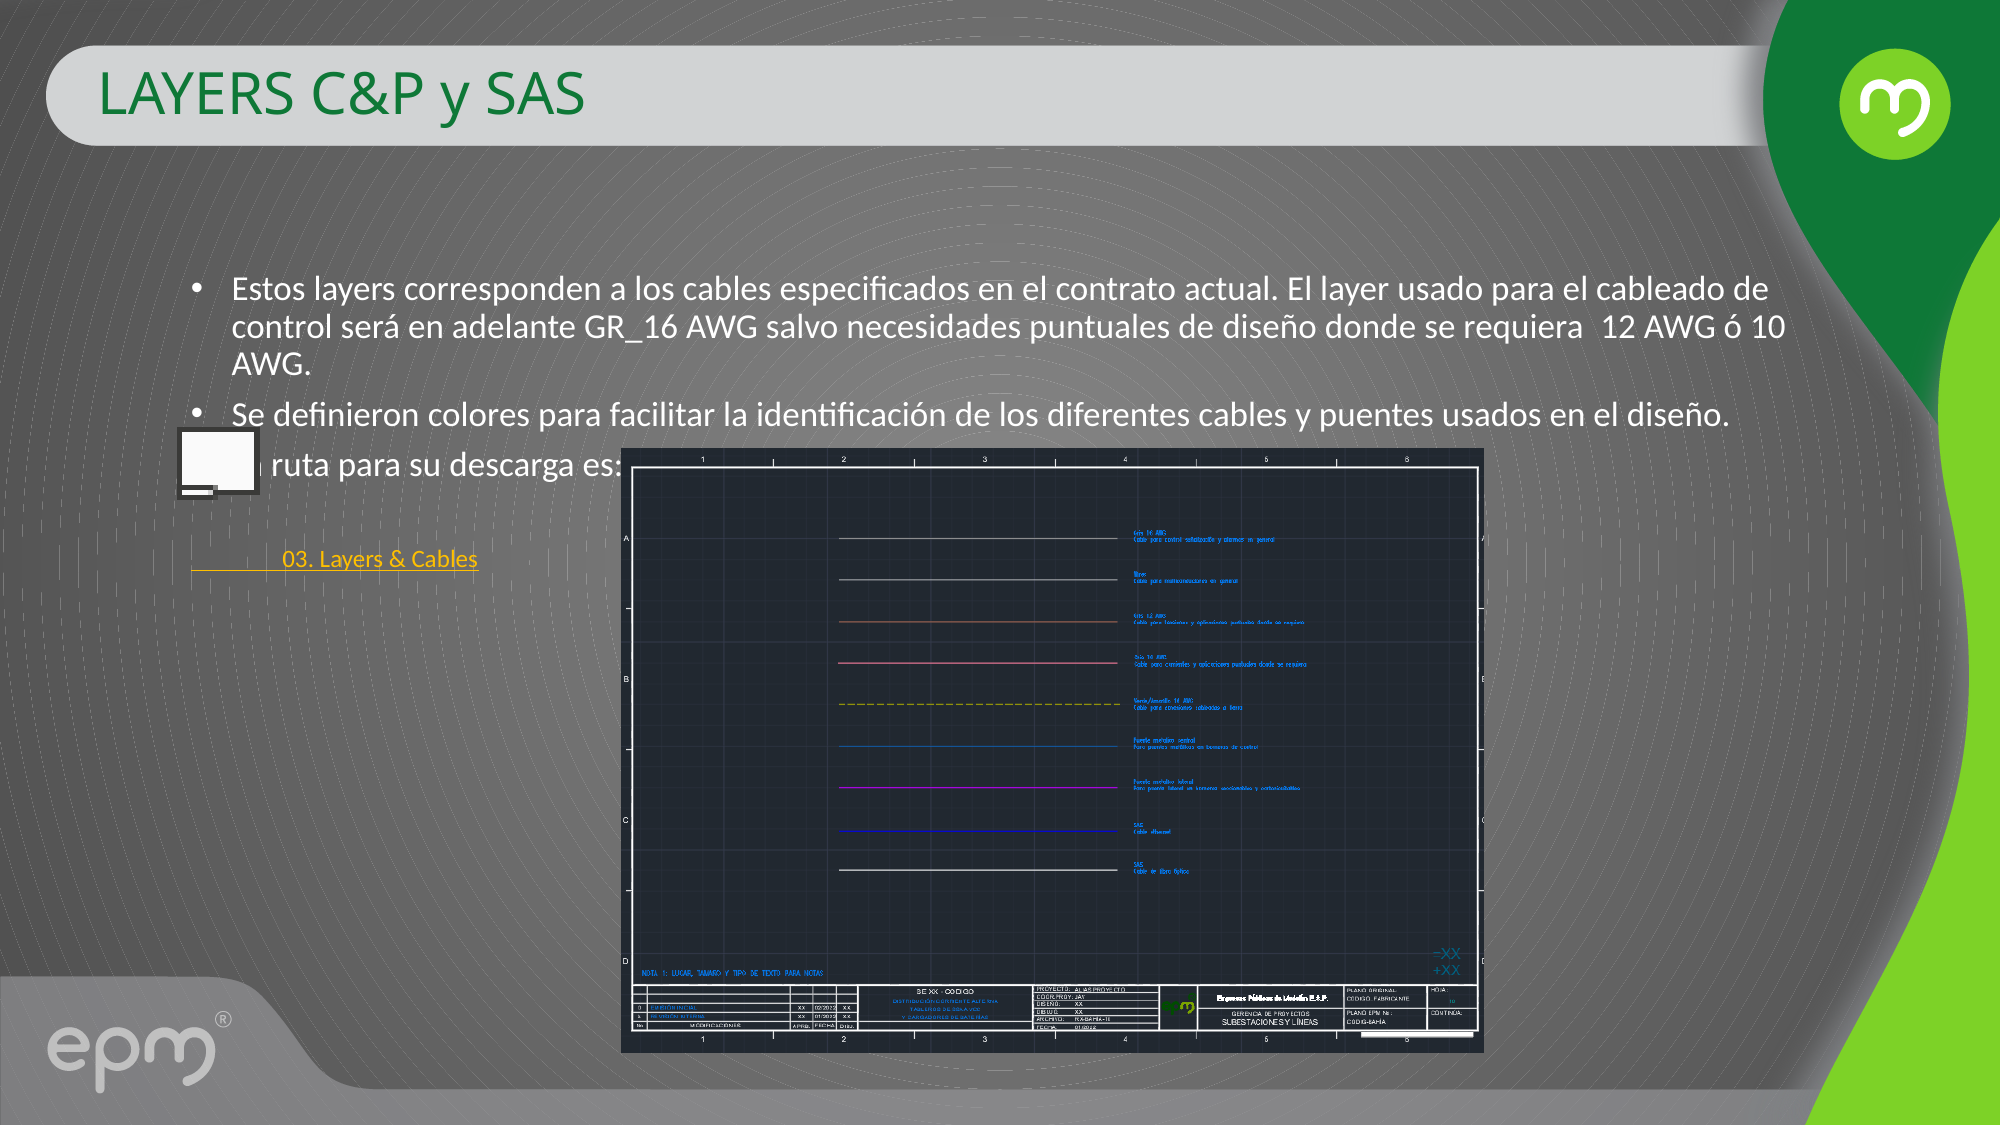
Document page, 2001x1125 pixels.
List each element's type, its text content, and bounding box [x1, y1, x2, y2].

title LAYERS C&P y SAS [82, 54, 1665, 138]
list Estos layers corresponden a los cables especificados en el contrato actual. El layer usado para el cableado de control será en adelante GR_16 AWG salvo necesidades puntuales de diseño donde se requiera 12 AWG ó 10 AWG. Se definieron colores para facilitar la identificación de los diferentes cables y puentes usados en el diseño. La ruta para su descarga es: 03. Layers & Cables [175, 262, 1813, 583]
picture [0, 0, 2000, 1125]
